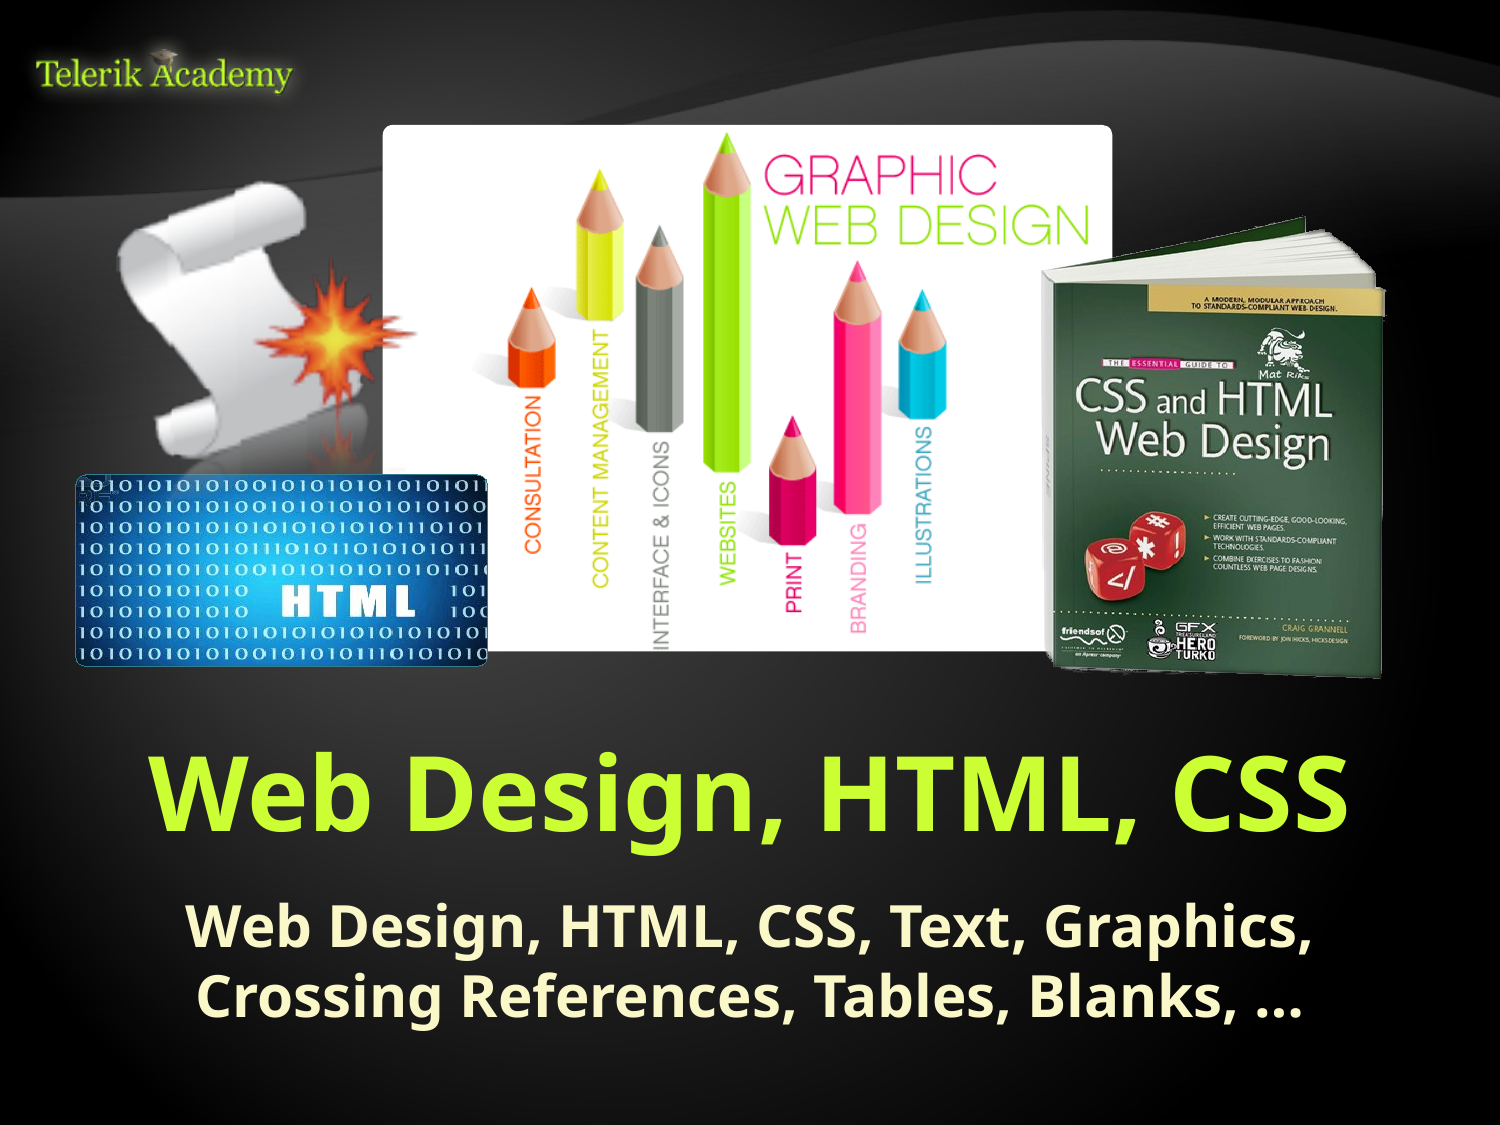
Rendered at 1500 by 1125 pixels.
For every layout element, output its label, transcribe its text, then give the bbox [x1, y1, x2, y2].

picture [0, 0, 1500, 1125]
title Web Design, HTML, CSS [99, 737, 1400, 850]
subtitle Web Design, HTML, CSS, Text, Graphics, Crossing References, Tables, Blanks, … [99, 887, 1400, 1031]
